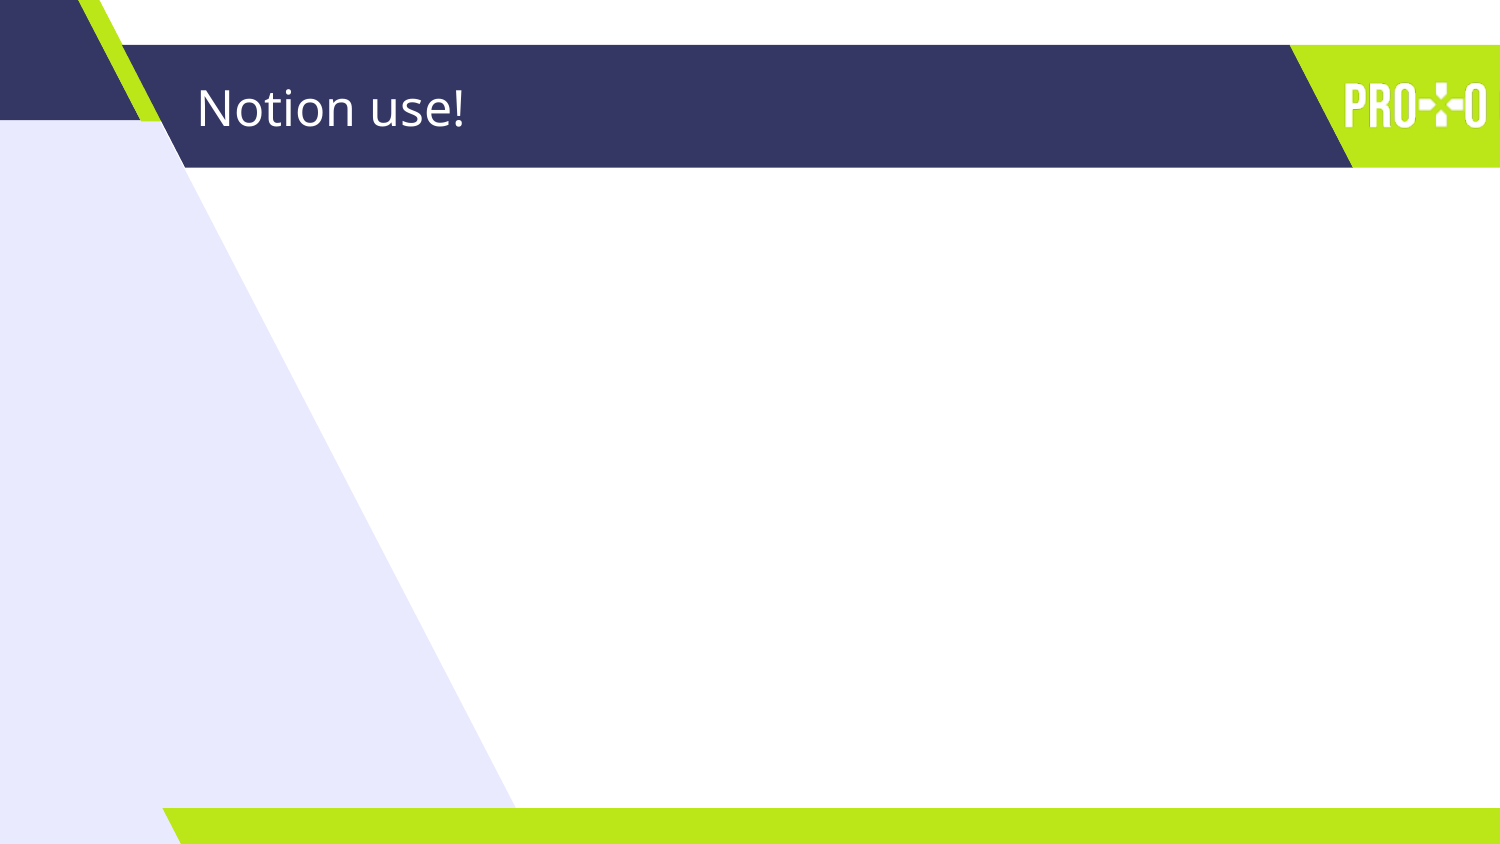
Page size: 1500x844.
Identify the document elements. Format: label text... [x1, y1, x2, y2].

picture [1304, 55, 1500, 159]
title Notion use! [181, 45, 1285, 169]
